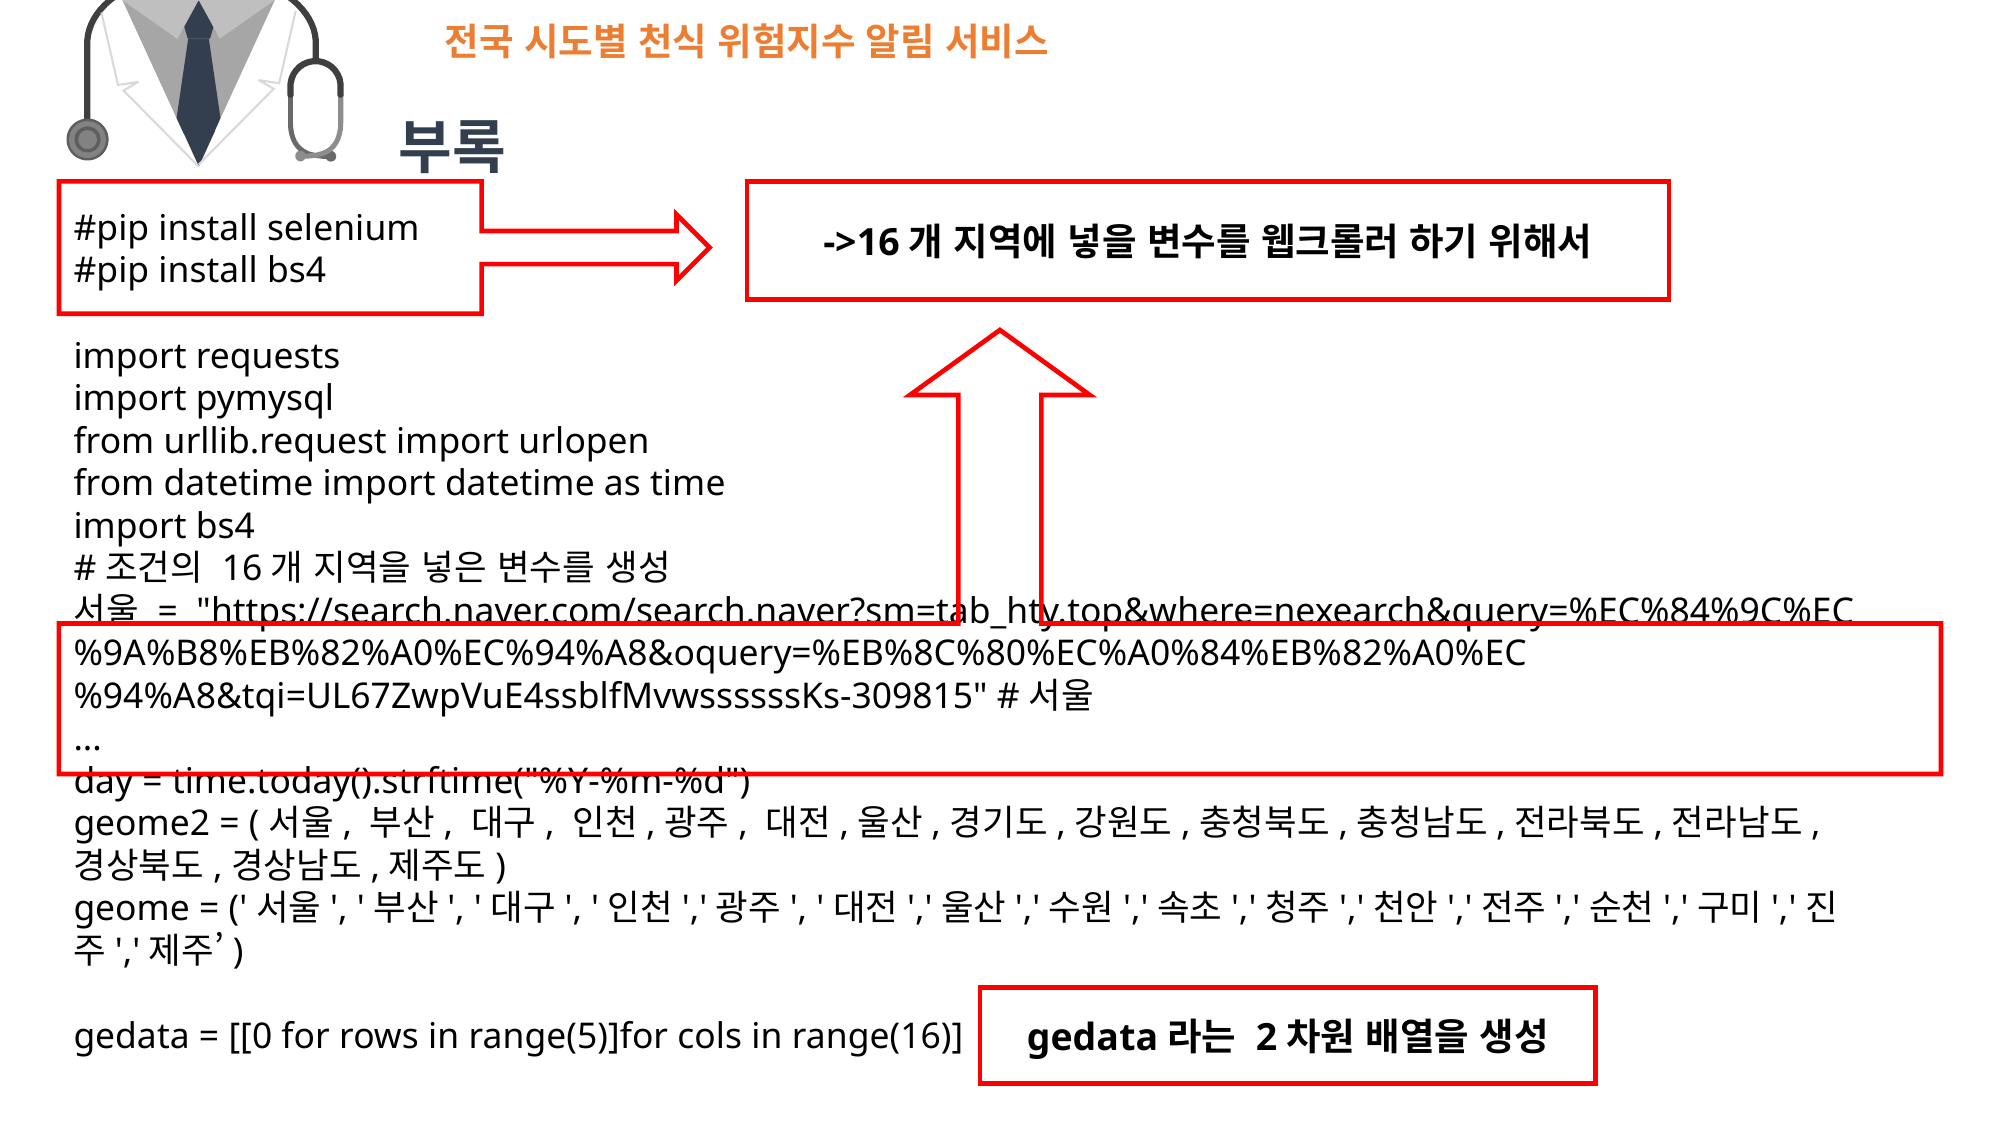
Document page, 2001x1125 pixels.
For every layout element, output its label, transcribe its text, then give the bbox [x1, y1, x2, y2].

text_box 부록 [383, 67, 1389, 188]
text_box #pip install selenium #pip install bs4 import requests import pymysql from urllib.request import urlopen from datetime import datetime as time import bs4 #조건의 16개 지역을 넣은 변수를 생성 서울 = "https://search.naver.com/search.naver?sm=tab_hty.top&where=nexearch&query=%EC%84%9C%EC%9A%B8%EB%82%A0%EC%94%A8&oquery=%EB%8C%80%EC%A0%84%EB%82%A0%EC%94%A8&tqi=UL67ZwpVuE4ssblfMvwssssssKs-309815" #서울 ... day = time.today().strftime("%Y-%m-%d") geome2 = (서울, 부산, 대구, 인천,광주, 대전,울산,경기도,강원도,충청북도,충청남도,전라북도,전라남도,경상북도,경상남도,제주도) geome = ('서울', '부산', '대구', '인천','광주', '대전','울산','수원','속초','청주','천안','전주','순천','구미','진주','제주’) gedata = [[0 for rows in range(5)]for cols in range(16)] [58, 776, 1941, 1063]
text_box ->16개 지역에 넣을 변수를 웹크롤러 하기 위해서 [746, 180, 1670, 301]
text_box [57, 328, 1942, 776]
text_box gedata라는 2차원 배열을 생성 [979, 987, 1597, 1084]
text_box #pip install selenium #pip install bs4 import requests import pymysql from urllib.request import urlopen from datetime import datetime as time import bs4 #조건의 16개 지역을 넣은 변수를 생성 서울 = "https://search.naver.com/search.naver?sm=tab_hty.top&where=nexearch&query=%EC%84%9C%EC%9A%B8%EB%82%A0%EC%94%A8&oquery=%EB%8C%80%EC%A0%84%EB%82%A0%EC%94%A8&tqi=UL67ZwpVuE4ssblfMvwssssssKs-309815" #서울 ... day = time.today().strftime("%Y-%m-%d") geome2 = (서울, 부산, 대구, 인천,광주, 대전,울산,경기도,강원도,충청북도,충청남도,전라북도,전라남도,경상북도,경상남도,제주도) geome = ('서울', '부산', '대구', '인천','광주', '대전','울산','수원','속초','청주','천안','전주','순천','구미','진주','제주’) gedata = [[0 for rows in range(5)]for cols in range(16)] [58, 197, 1941, 622]
text_box 전국 시도별 천식 위험지수 알림 서비스 [429, 10, 1065, 67]
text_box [66, 0, 344, 167]
text_box [57, 180, 712, 315]
